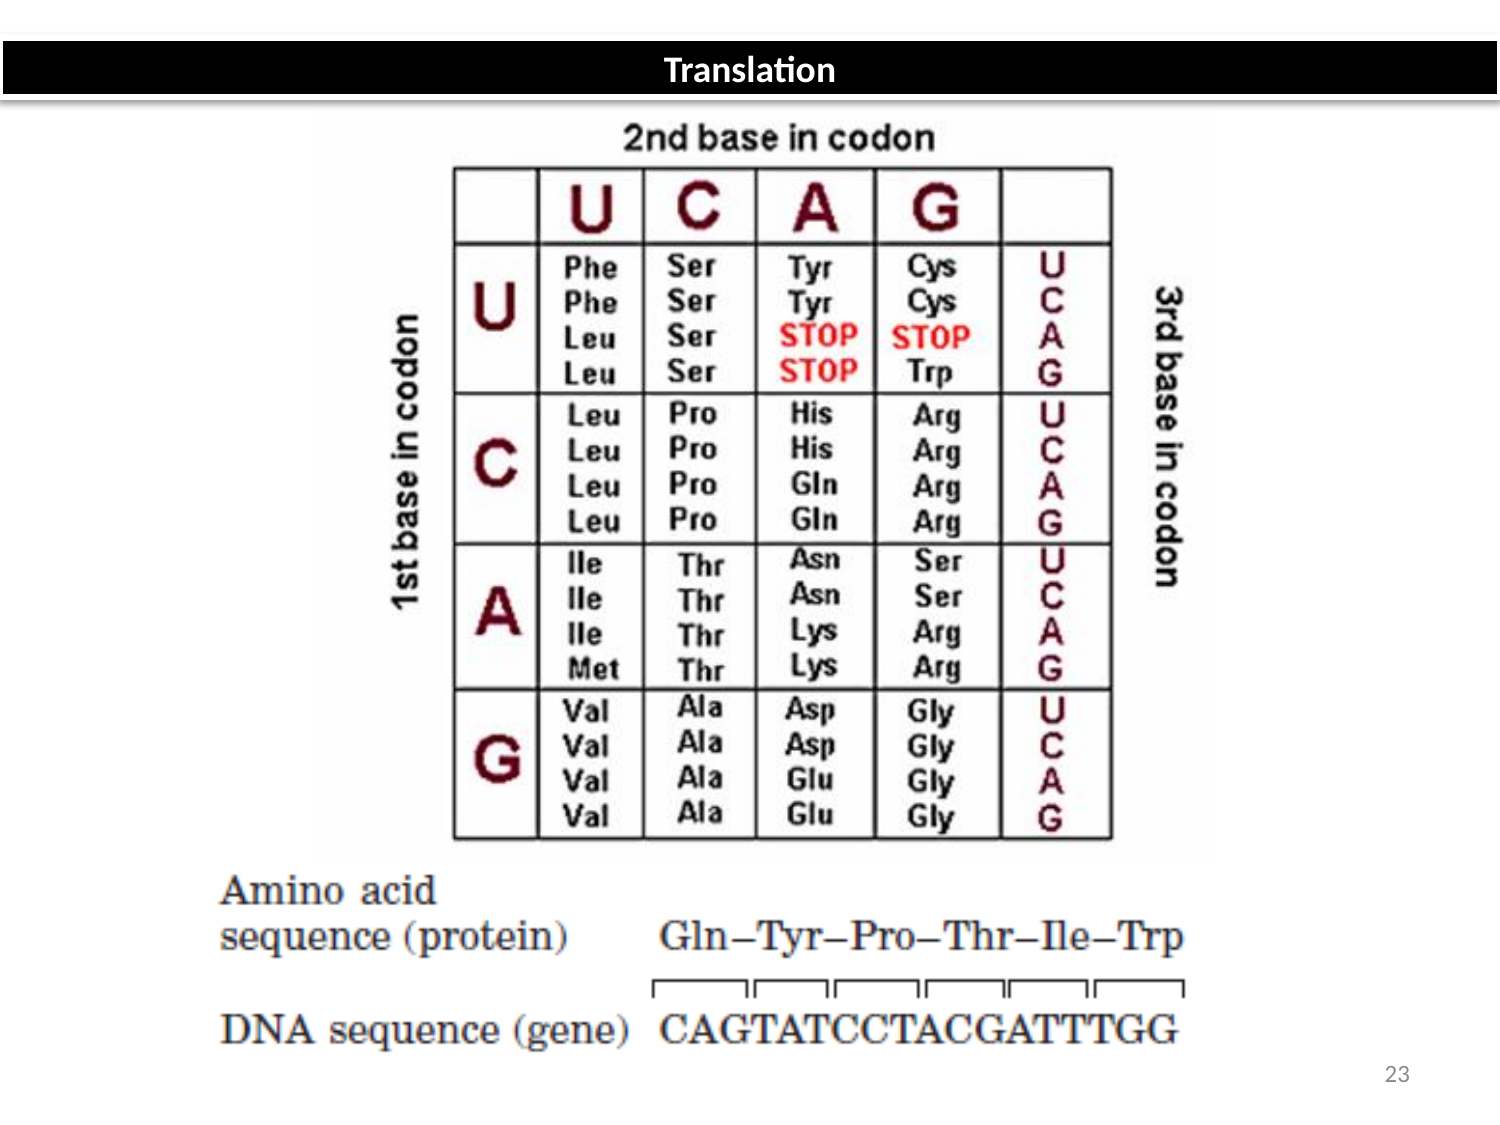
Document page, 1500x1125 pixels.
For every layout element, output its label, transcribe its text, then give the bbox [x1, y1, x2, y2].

text_box Translation [0, 34, 1500, 100]
slide_number 23 [1074, 1042, 1425, 1103]
picture [199, 105, 1229, 1088]
